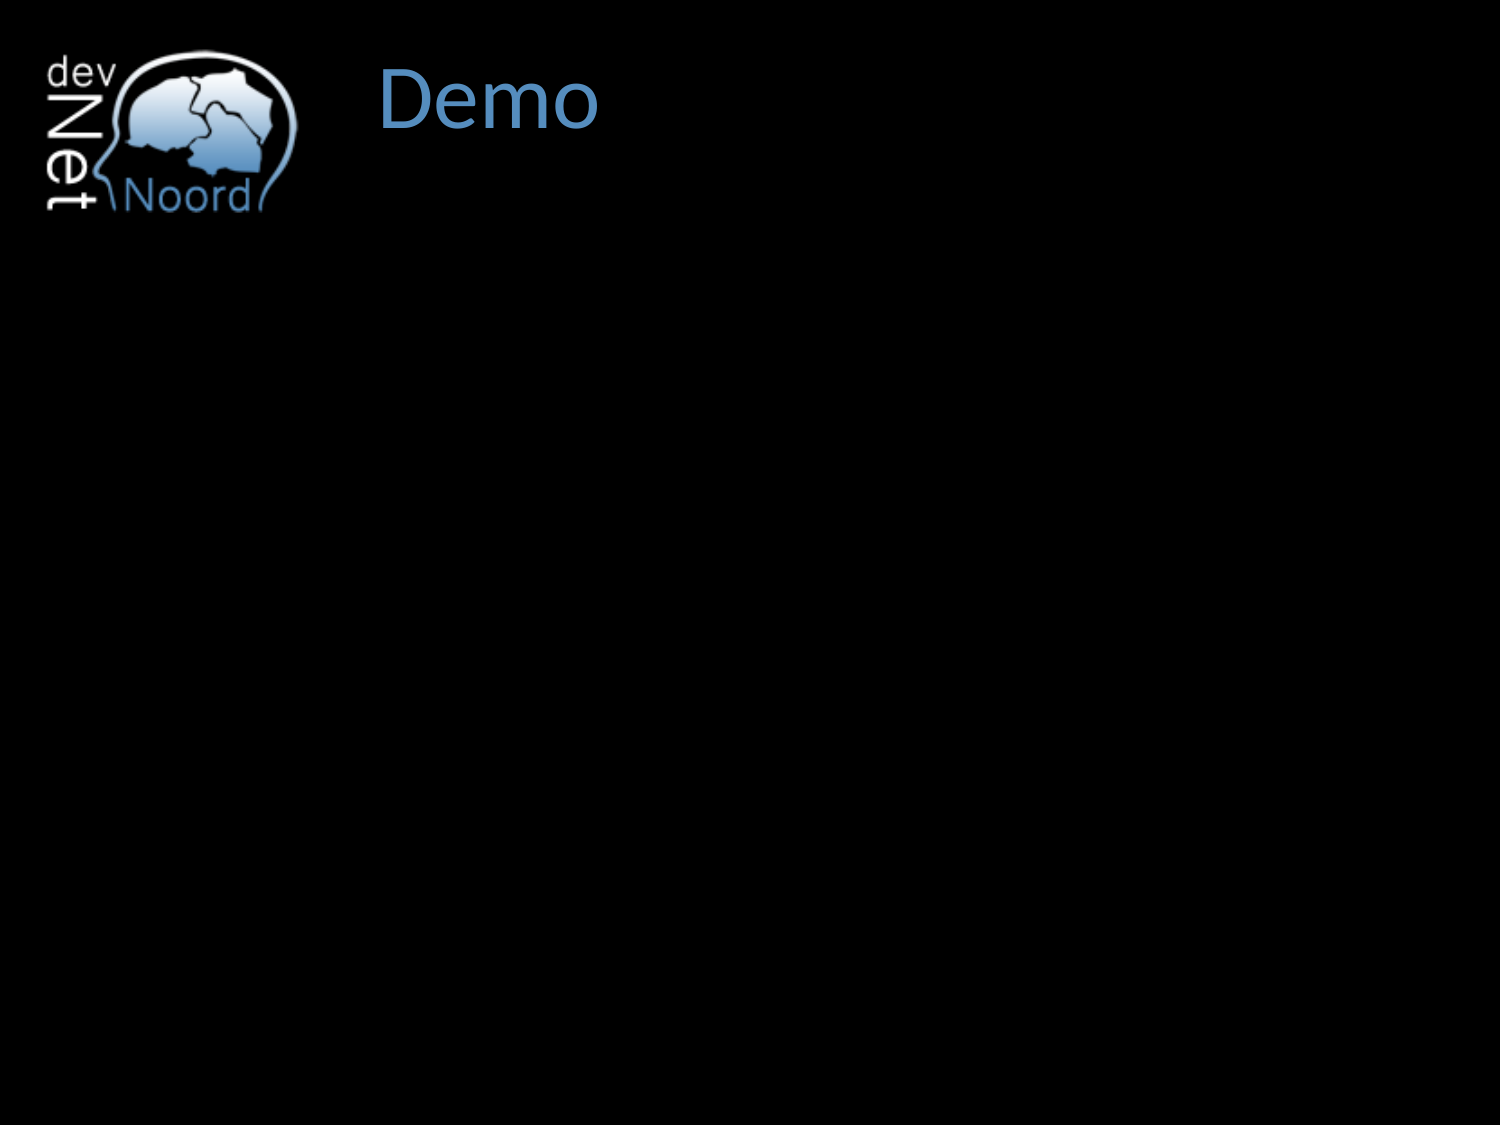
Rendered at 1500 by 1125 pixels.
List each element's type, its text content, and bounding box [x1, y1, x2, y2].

picture [24, 30, 313, 238]
title Demo [362, 29, 1425, 205]
